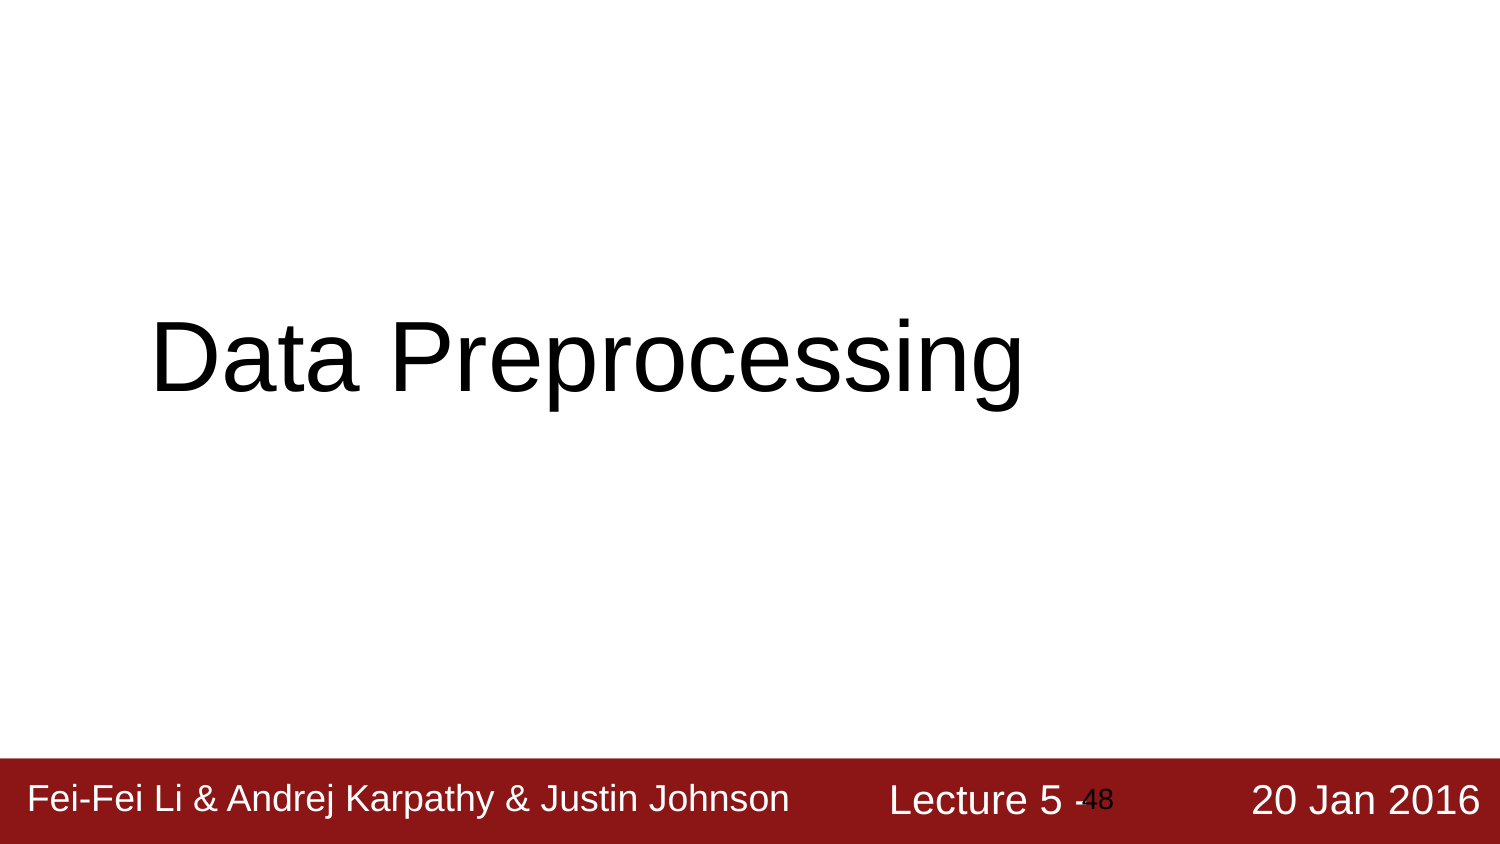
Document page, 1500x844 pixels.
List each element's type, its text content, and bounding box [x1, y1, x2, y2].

text_box Data Preprocessing [134, 81, 1451, 633]
slide_number ‹#› [1066, 765, 1157, 831]
